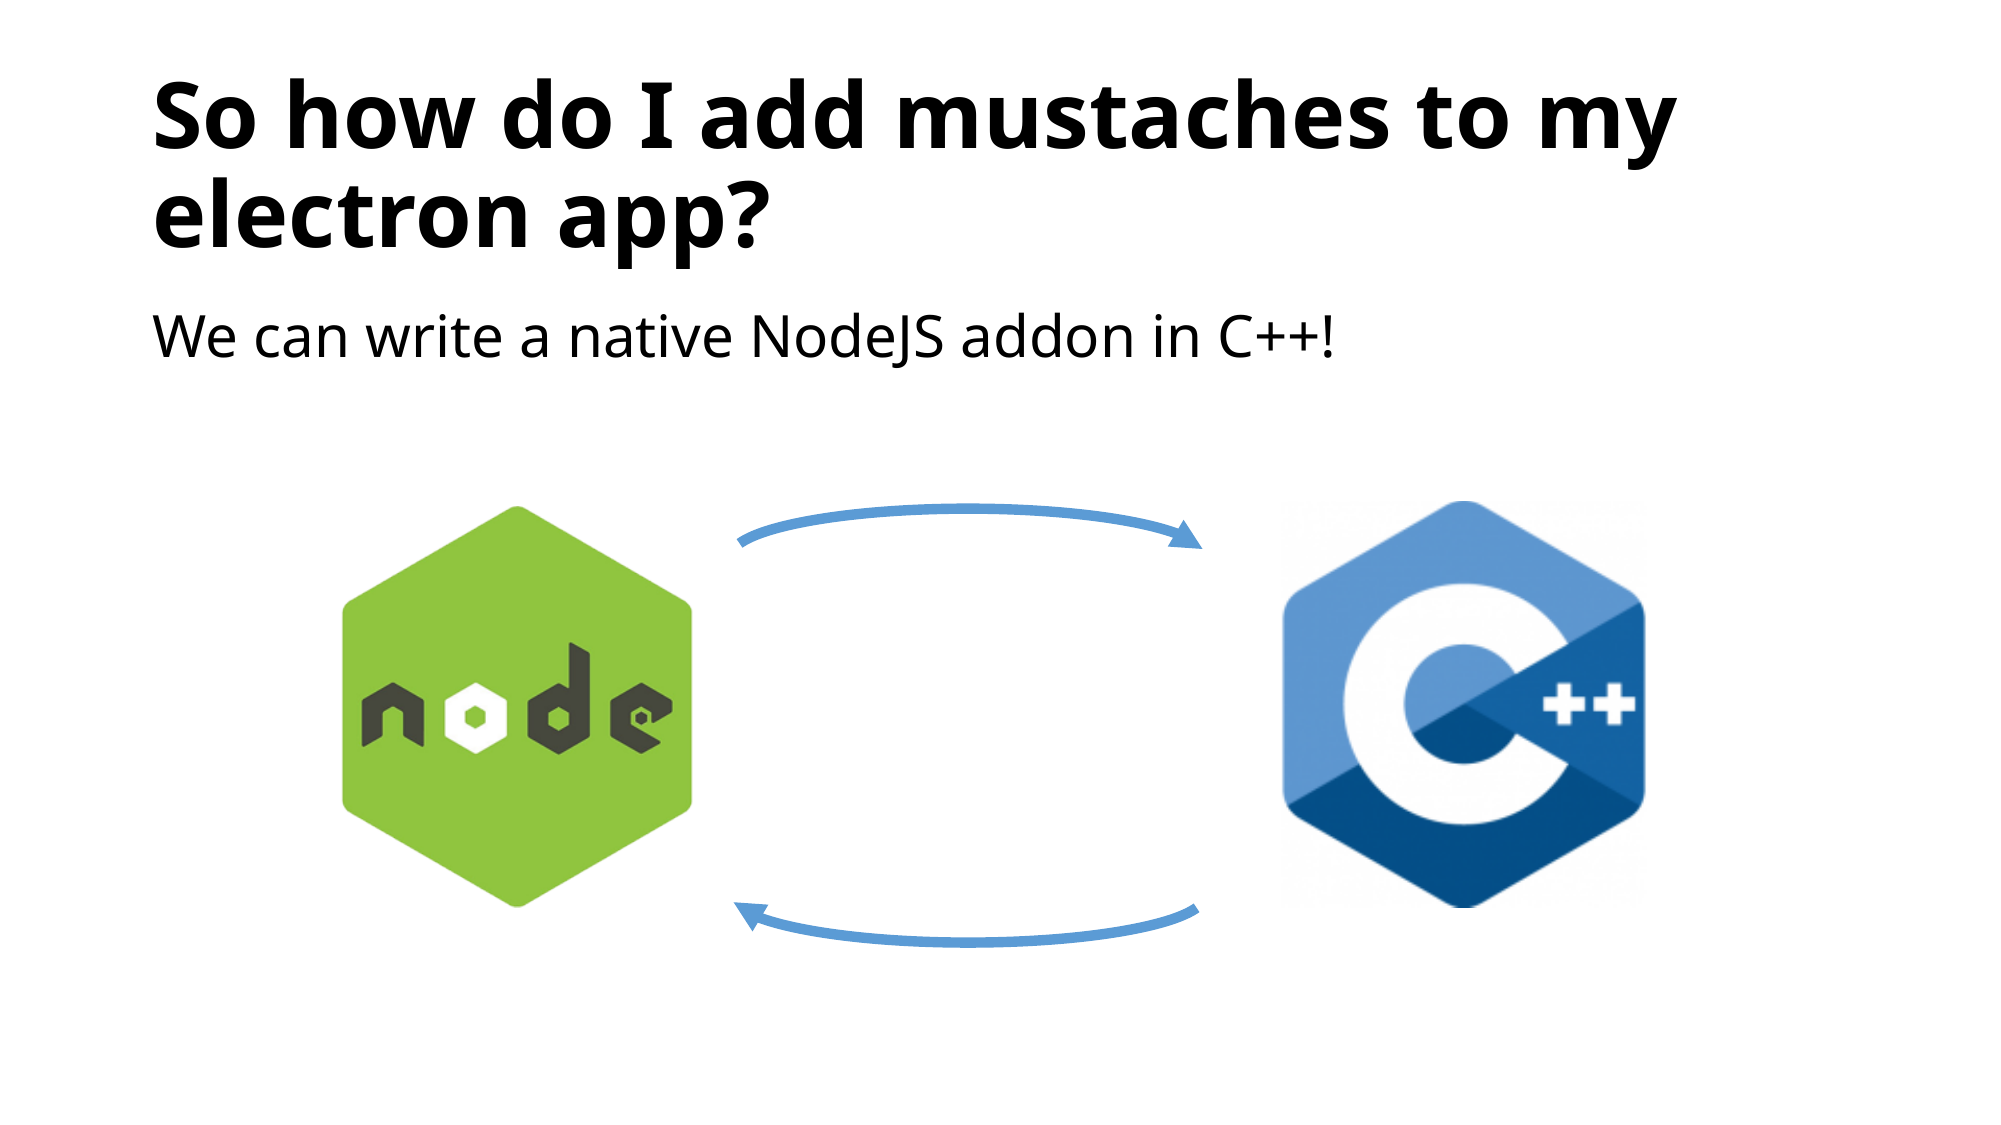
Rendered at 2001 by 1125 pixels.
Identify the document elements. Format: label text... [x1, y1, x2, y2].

picture [1262, 501, 1669, 908]
picture [0, 506, 1068, 908]
text_box [736, 900, 1197, 944]
text_box [1068, 512, 1203, 554]
title So how do I add mustaches to my electron app? [137, 59, 1863, 278]
list We can write a native NodeJS addon in C++! [137, 299, 1863, 1014]
